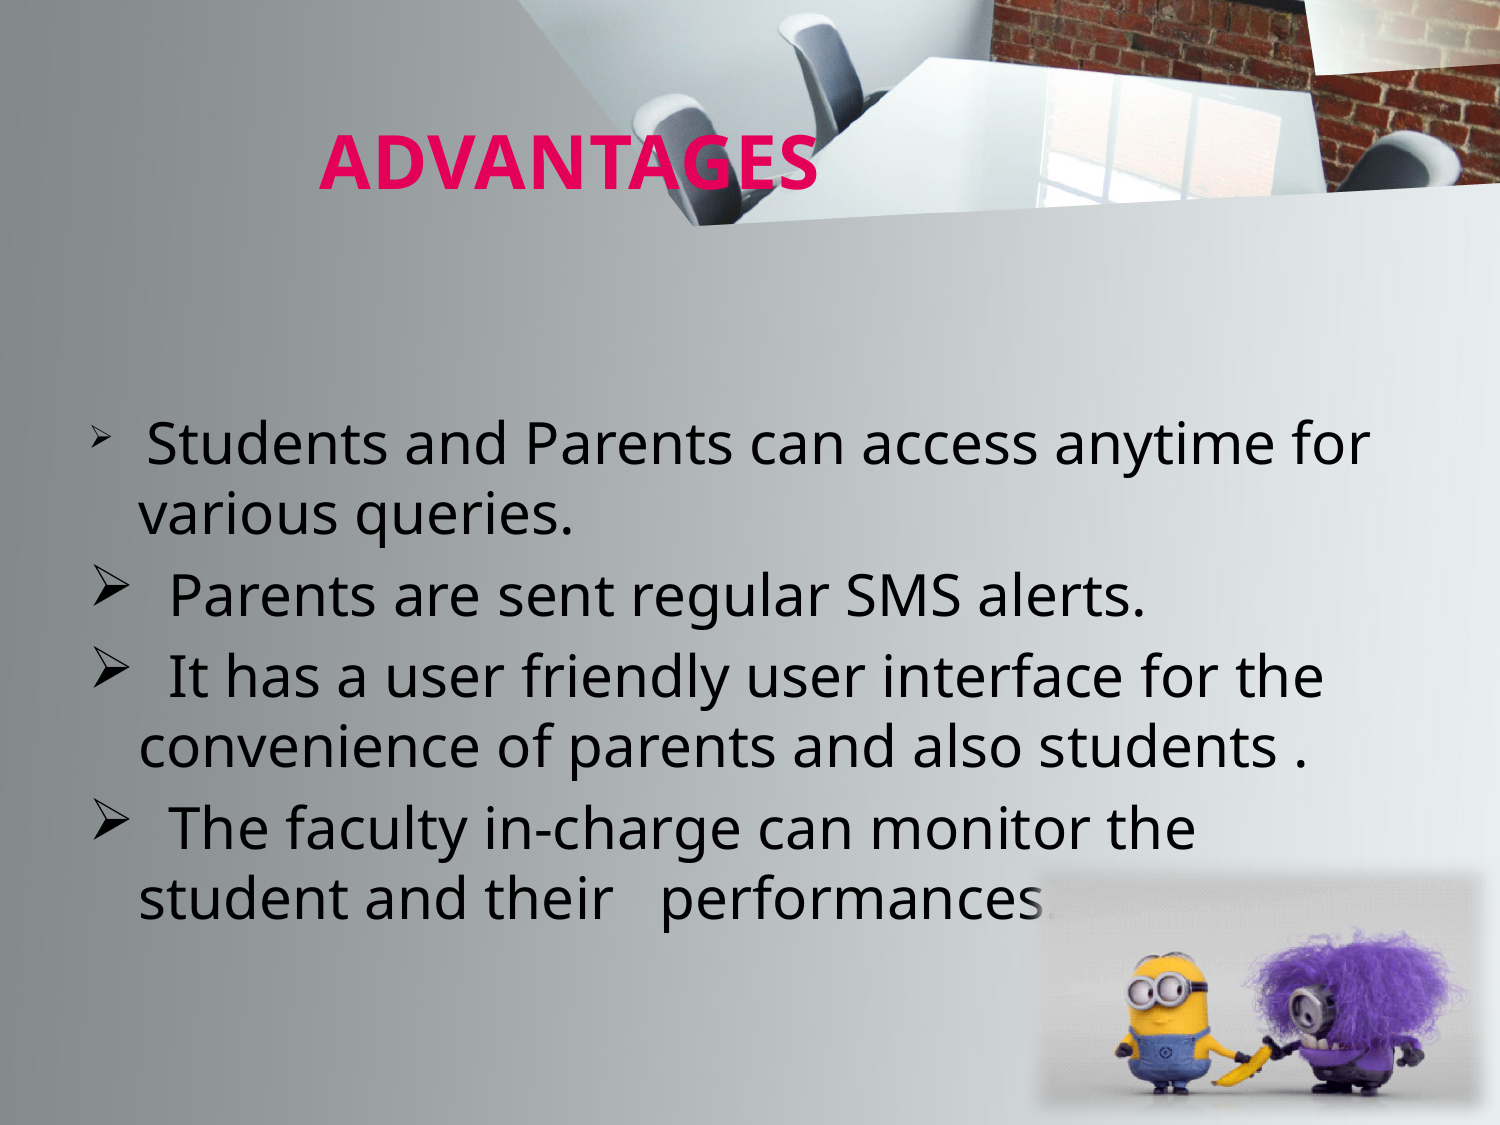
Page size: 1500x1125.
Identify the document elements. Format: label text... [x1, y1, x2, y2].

list Students and Parents can access anytime for various queries. Parents are sent regular SMS alerts. It has a user friendly user interface for the convenience of parents and also students . The faculty in-charge can monitor the student and their performances. [73, 398, 1427, 950]
picture [0, 0, 1500, 1125]
title ADVANTAGES [304, 46, 1134, 273]
